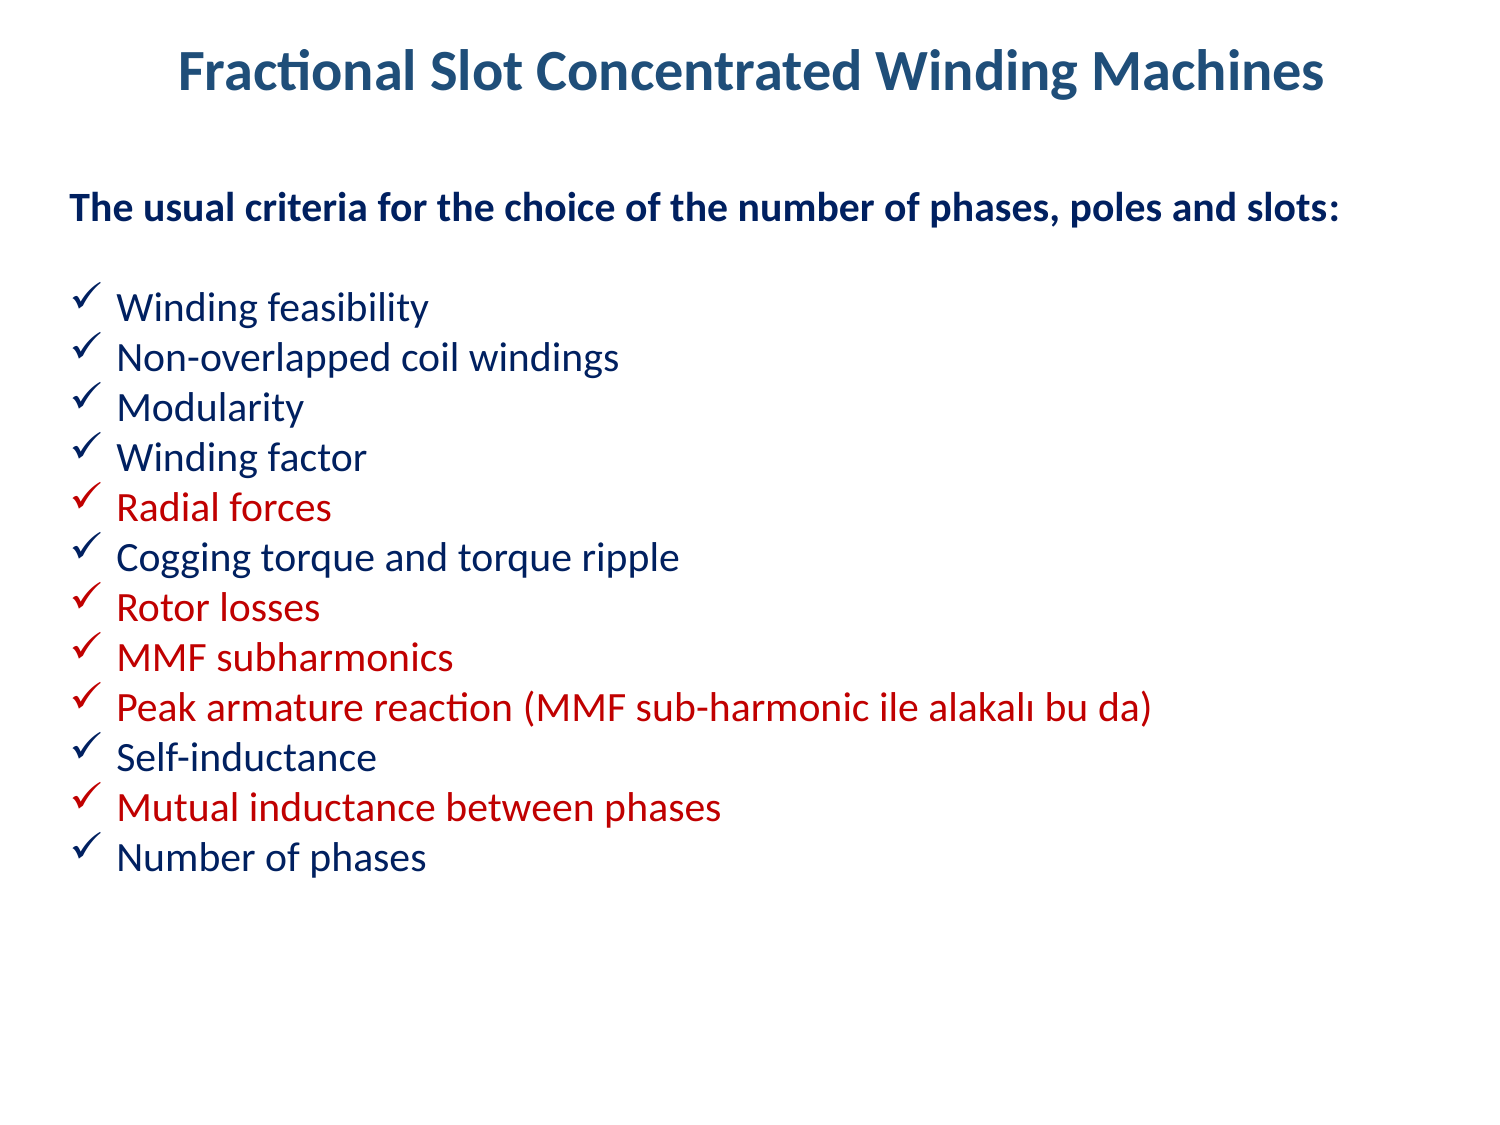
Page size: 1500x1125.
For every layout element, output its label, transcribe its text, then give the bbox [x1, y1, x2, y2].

text_box The usual criteria for the choice of the number of phases, poles and slots: Winding feasibility Non-overlapped coil windings Modularity Winding factor Radial forces Cogging torque and torque ripple Rotor losses MMF subharmonics Peak armature reaction (MMF sub-harmonic ile alakalı bu da) Self-inductance Mutual inductance between phases Number of phases [54, 172, 1490, 888]
text_box Fractional Slot Concentrated Winding Machines [78, 24, 1425, 110]
